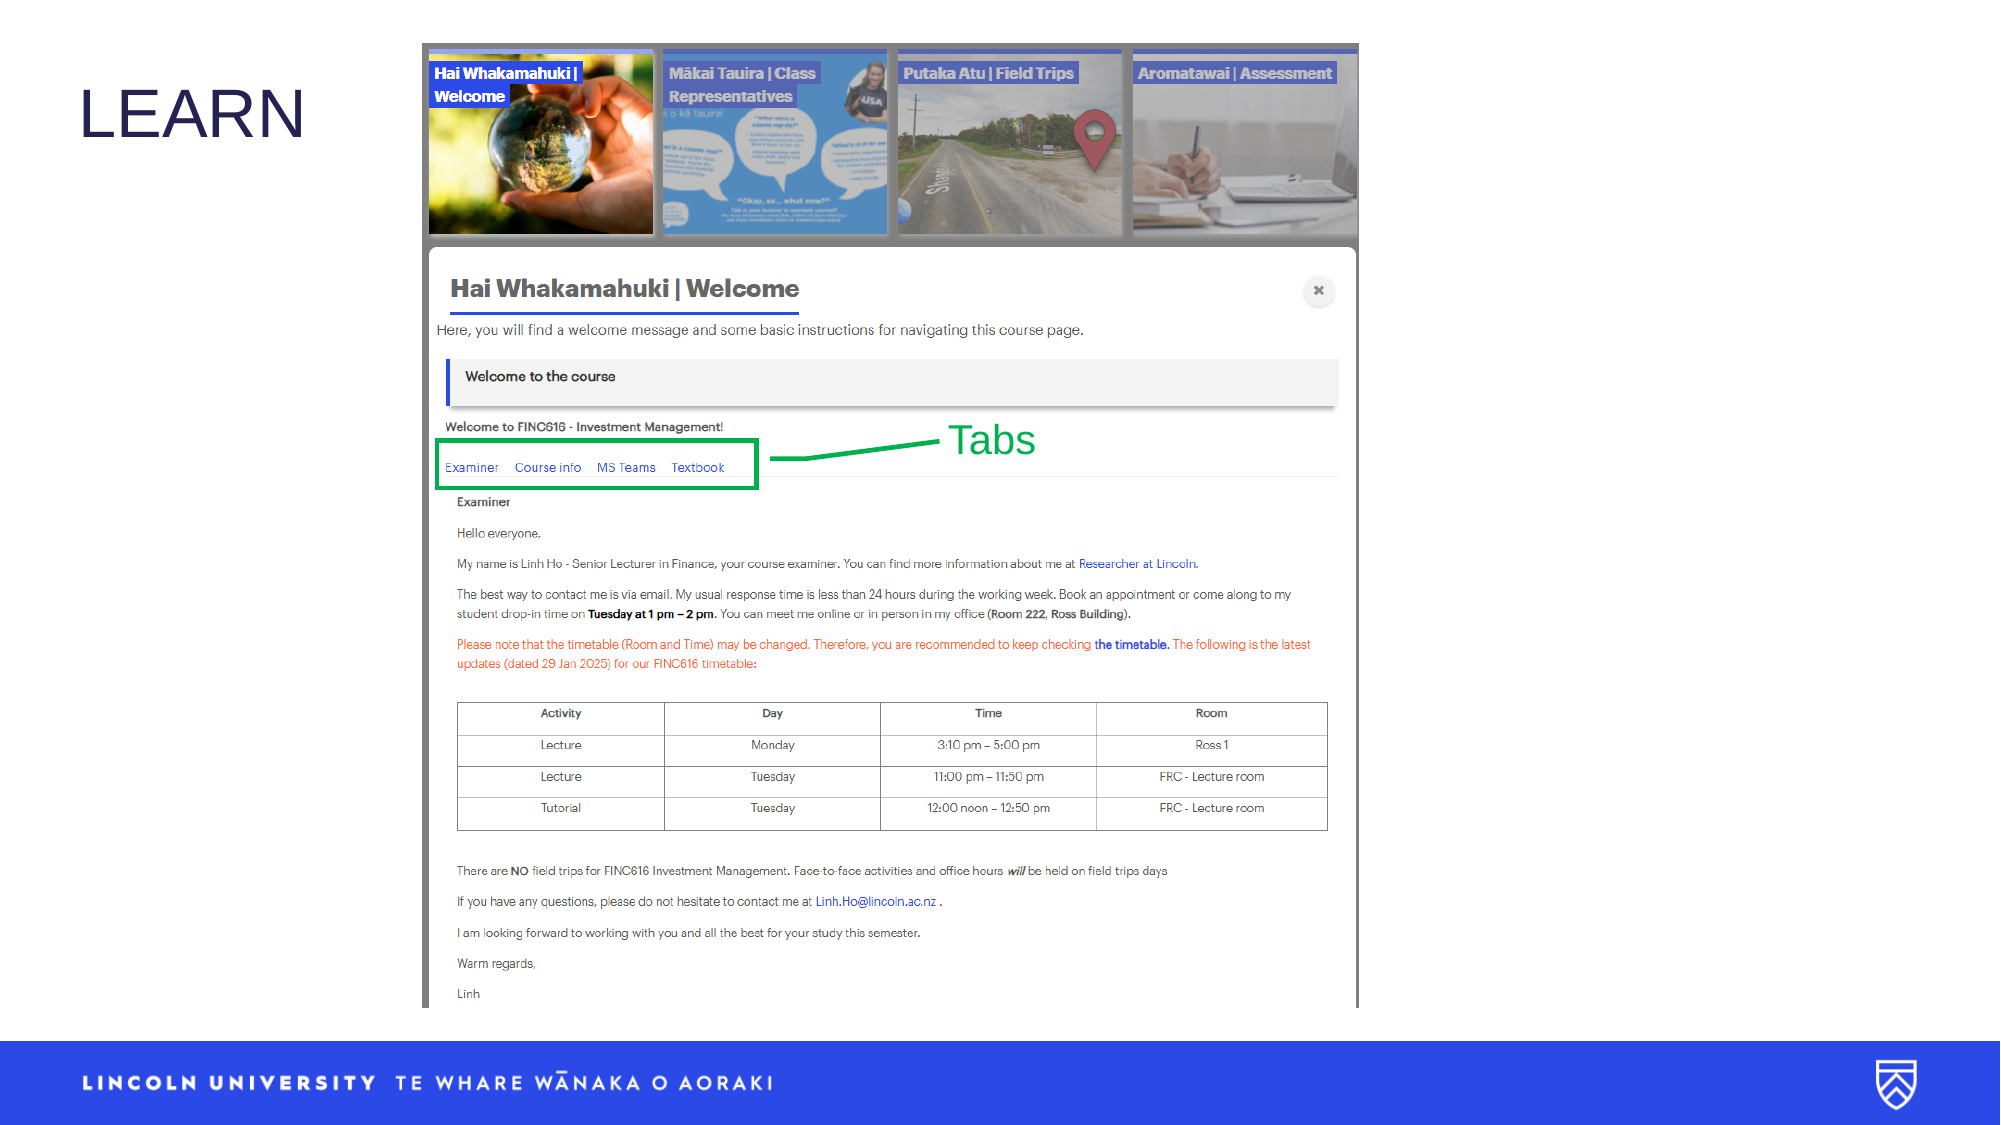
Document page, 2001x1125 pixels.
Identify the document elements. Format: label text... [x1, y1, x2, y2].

title LEARN [63, 20, 682, 195]
picture [422, 43, 1359, 1008]
picture [0, 1041, 2000, 1125]
